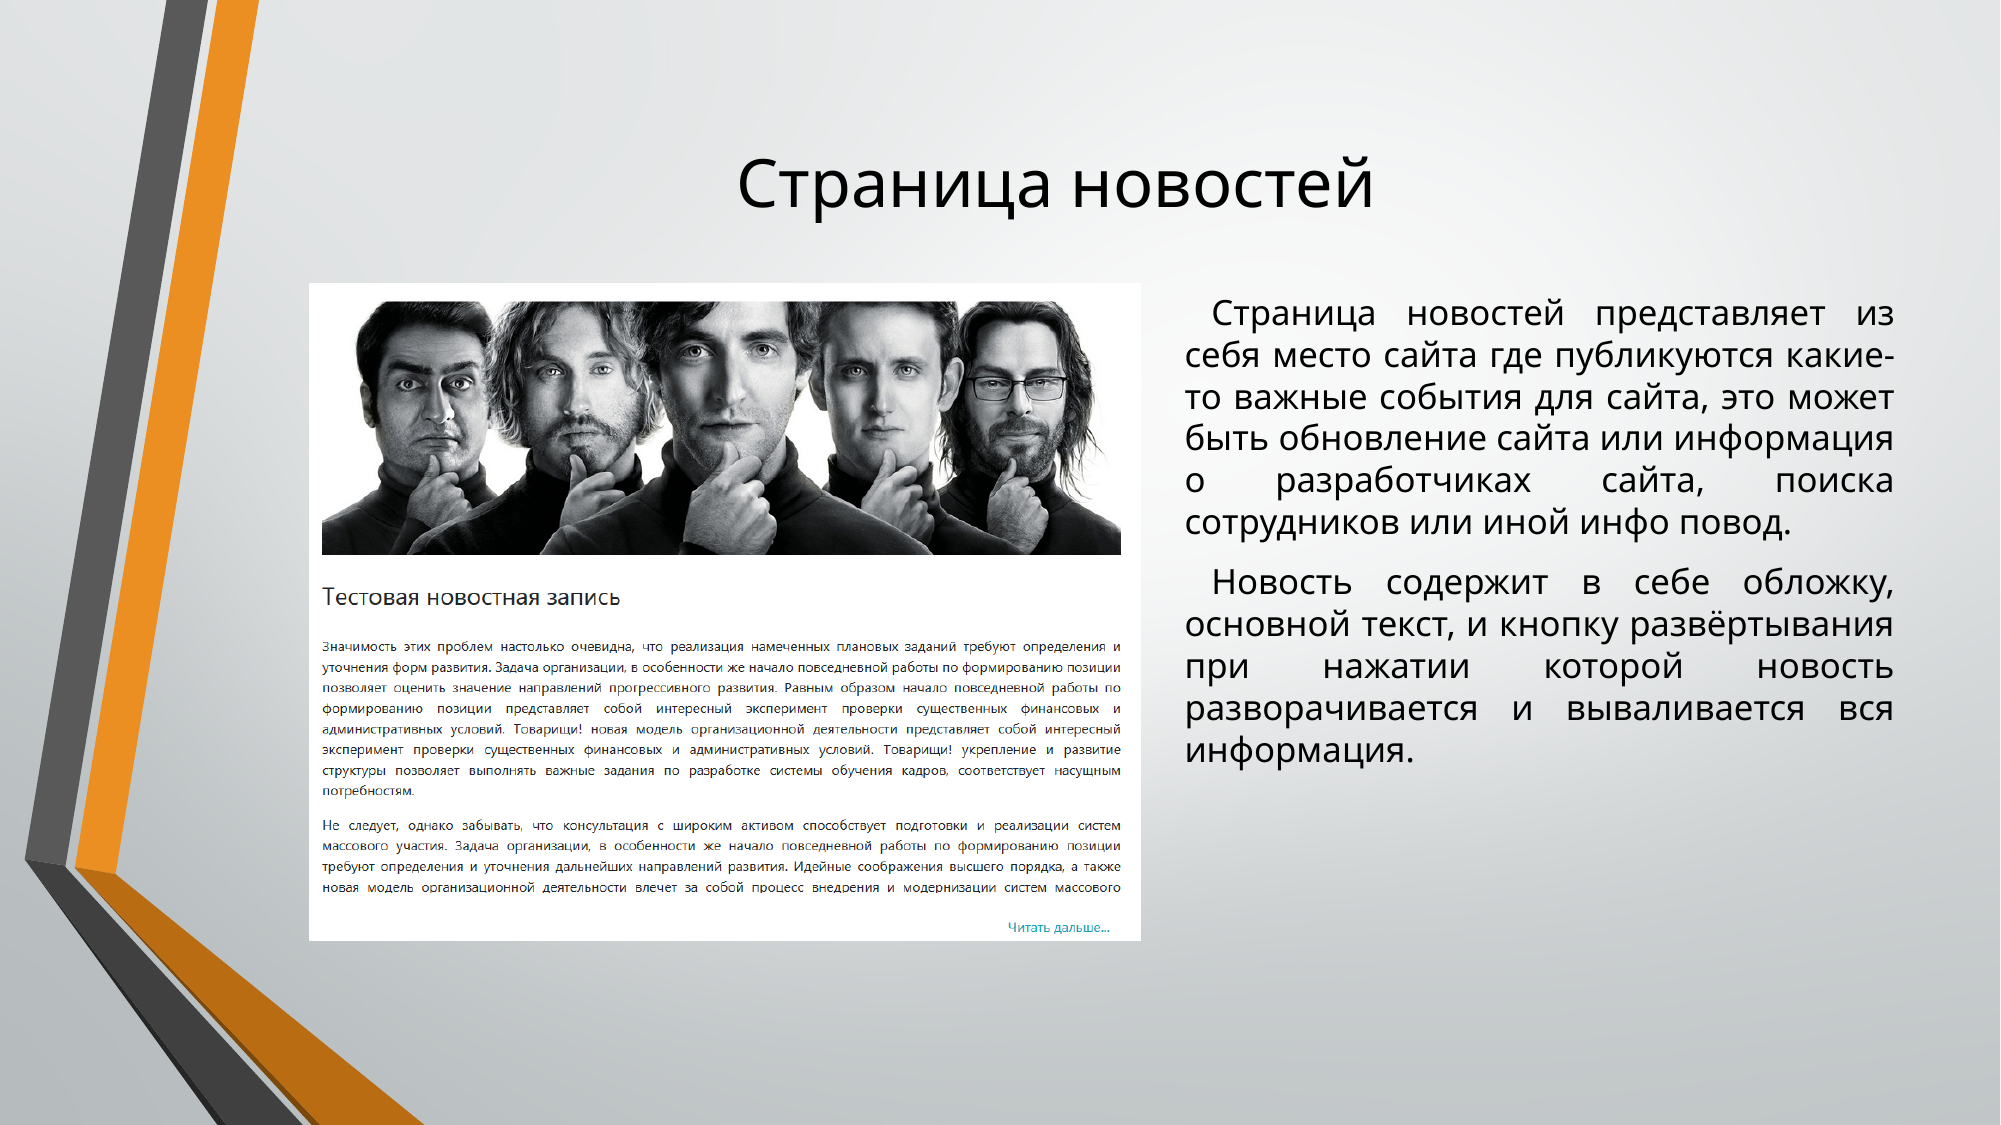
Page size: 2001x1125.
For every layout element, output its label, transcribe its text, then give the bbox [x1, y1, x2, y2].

title Страница новостей [243, 112, 1887, 249]
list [308, 282, 1141, 941]
text_box Страница новостей представляет из себя место сайта где публикуются какие-то важные события для сайта, это может быть обновление сайта или информация о разработчиках сайта, поиска сотрудников или иной инфо повод. Новость содержит в себе обложку, основной текст, и кнопку развёртывания при нажатии которой новость разворачивается и вываливается вся информация. [1169, 283, 1910, 796]
